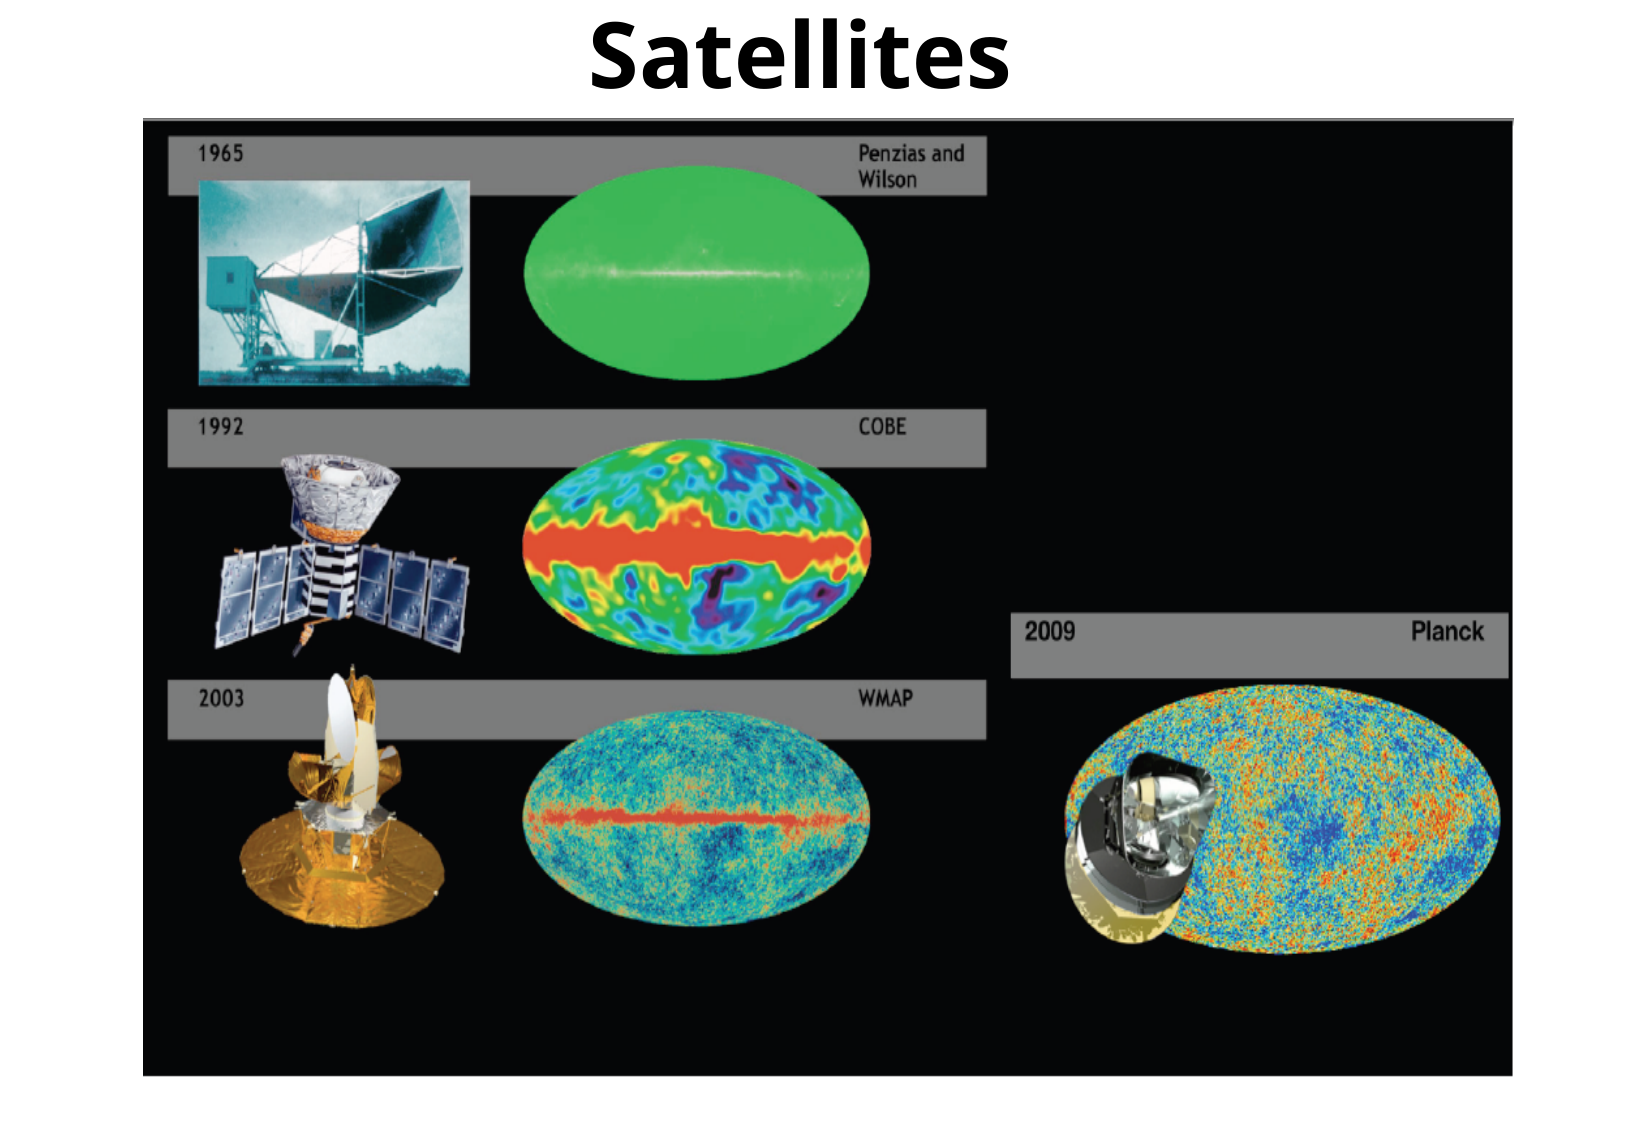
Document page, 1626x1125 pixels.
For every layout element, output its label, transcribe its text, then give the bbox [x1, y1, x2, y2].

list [143, 118, 1514, 1078]
title Satellites [111, 0, 1514, 119]
